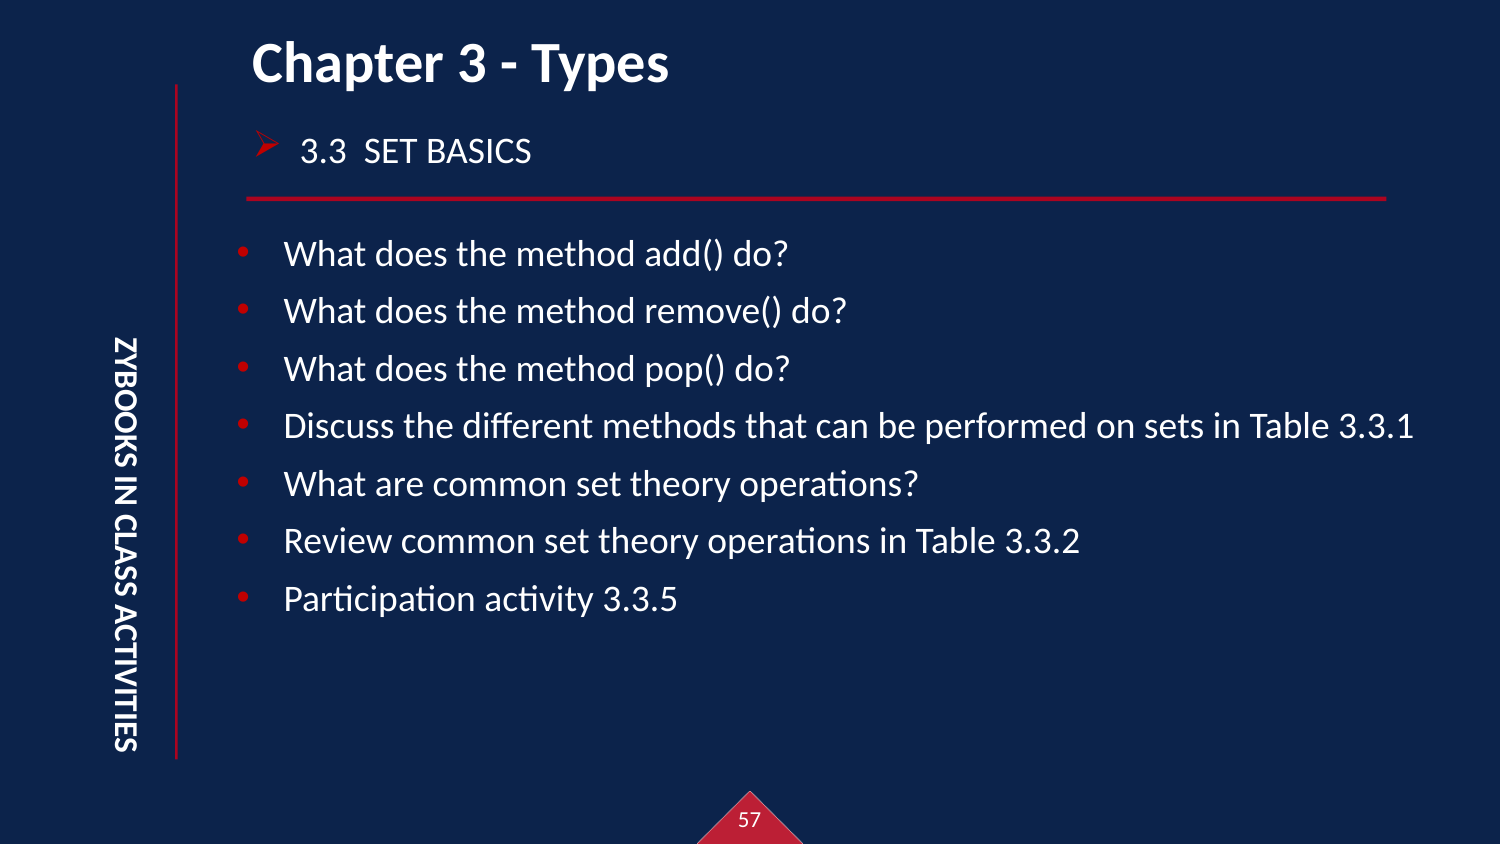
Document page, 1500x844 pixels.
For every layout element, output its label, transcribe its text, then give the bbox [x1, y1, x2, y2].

picture [697, 791, 803, 844]
title Chapter 3 - Types [246, 17, 1387, 114]
list Zybooks in class activities [103, 229, 155, 760]
list 3.3 set Basics [246, 119, 1387, 183]
list What does the method add() do? What does the method remove() do? What does the method pop() do? Discuss the different methods that can be performed on sets in Table 3.3.1 What are common set theory operations? Review common set theory operations in Table 3.3.2 Participation activity 3.3.5 [230, 222, 1452, 724]
